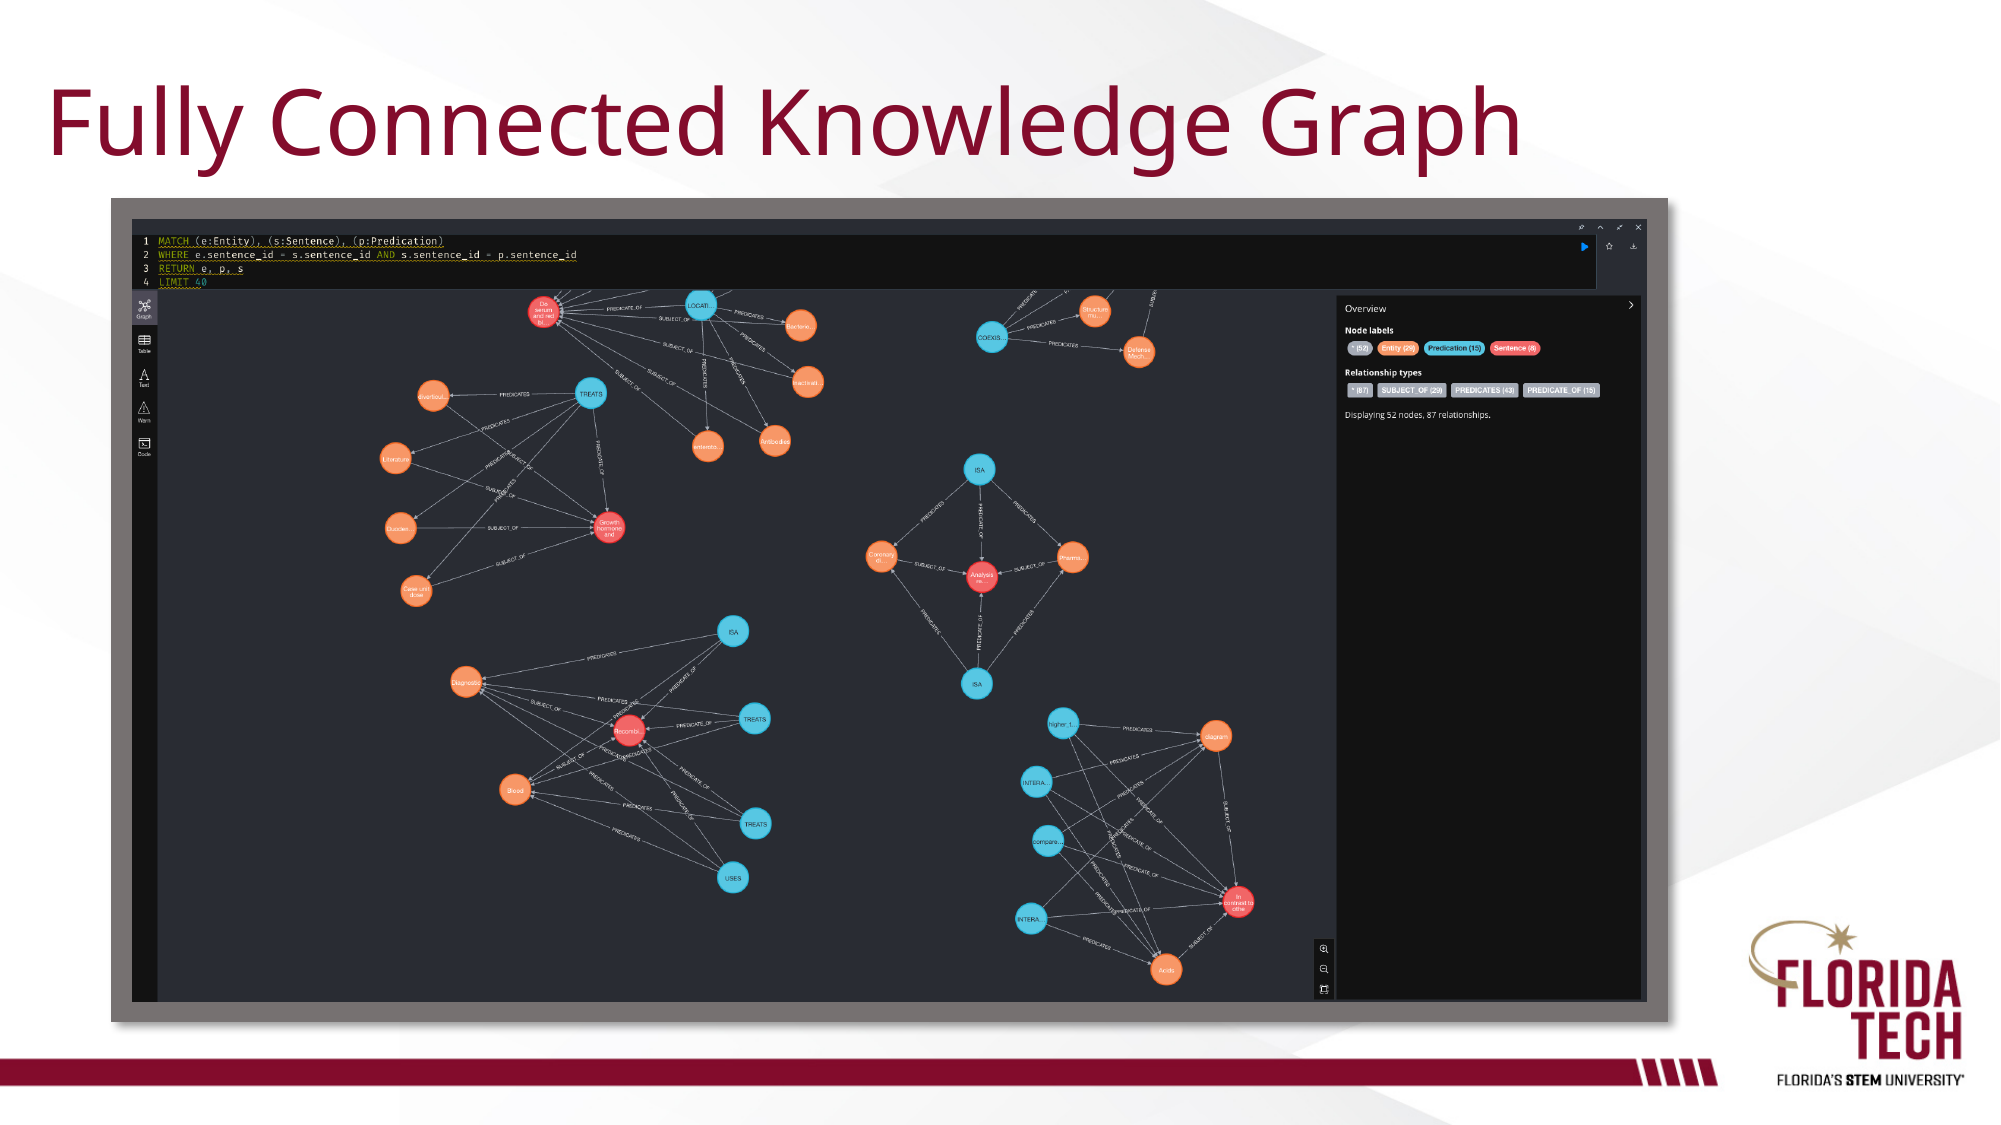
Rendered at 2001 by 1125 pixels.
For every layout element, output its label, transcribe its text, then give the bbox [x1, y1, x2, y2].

picture [0, 0, 2000, 1125]
title Fully Connected Knowledge Graph [30, 16, 1674, 235]
